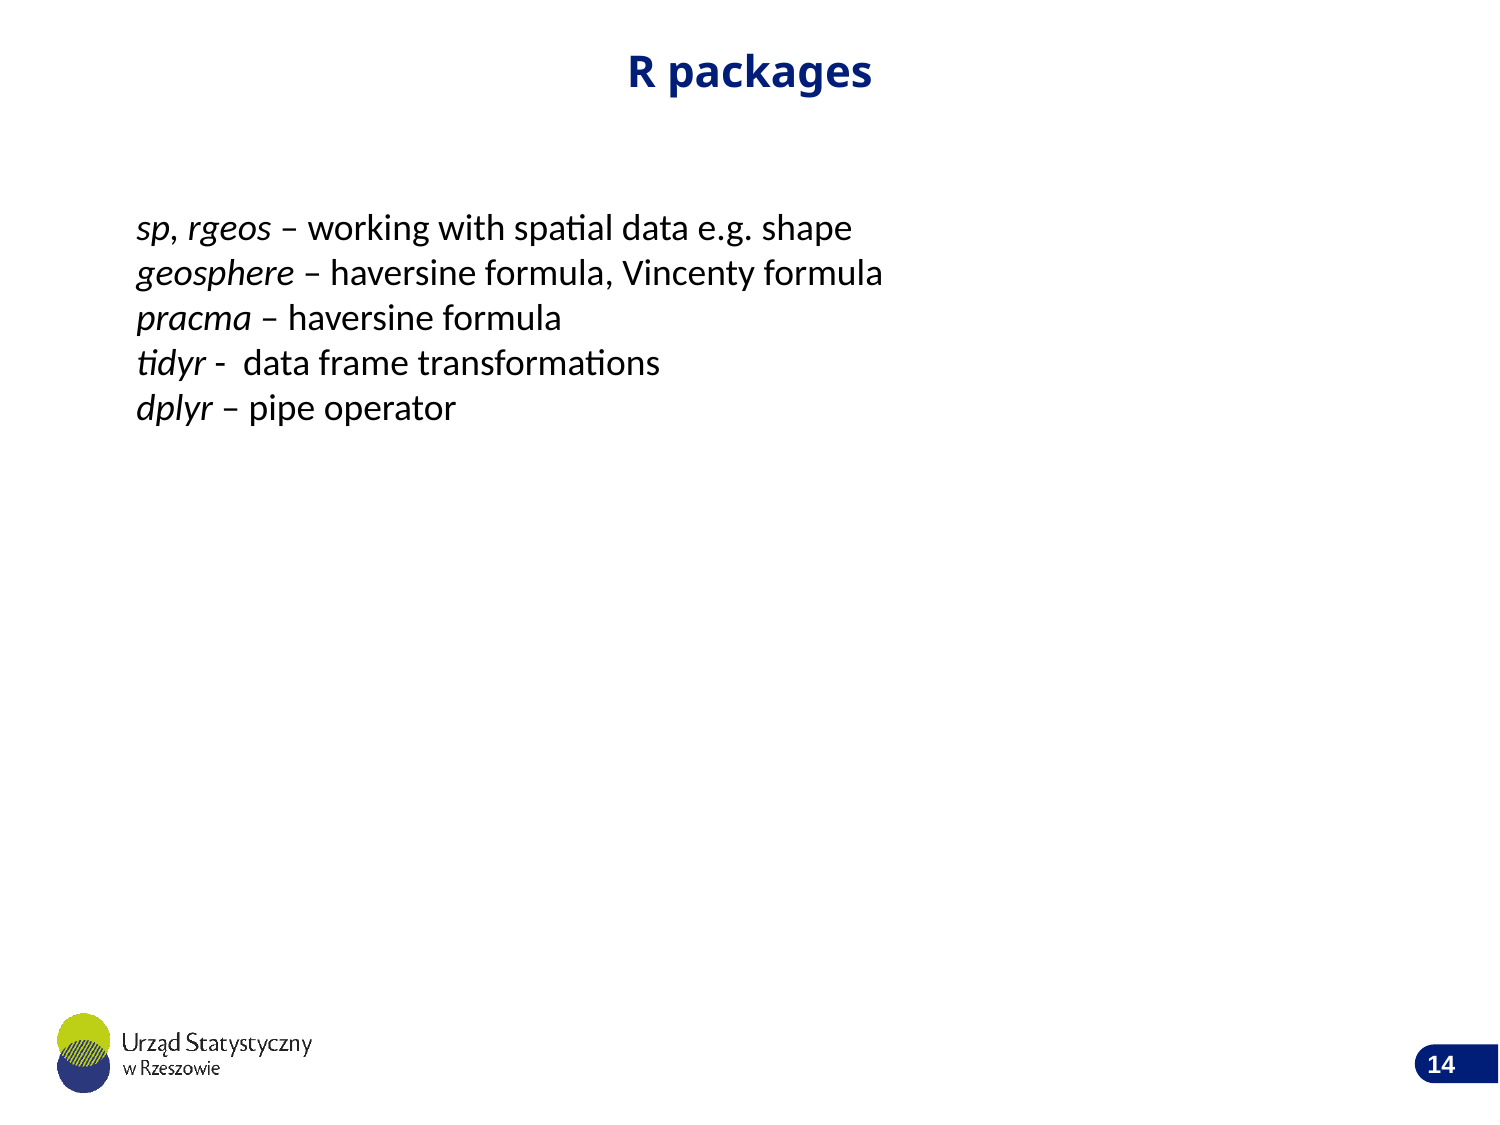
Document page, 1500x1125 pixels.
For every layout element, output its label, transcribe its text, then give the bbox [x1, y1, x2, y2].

text_box sp, rgeos – working with spatial data e.g. shape geosphere – haversine formula, Vincenty formula pracma – haversine formula tidyr - data frame transformations dplyr – pipe operator [121, 195, 1339, 525]
text_box [90, 166, 1457, 991]
text_box R packages [45, 36, 1455, 104]
text_box [1471, 1044, 1499, 1084]
text_box 14 [1132, 1033, 1471, 1094]
picture [57, 1013, 312, 1093]
